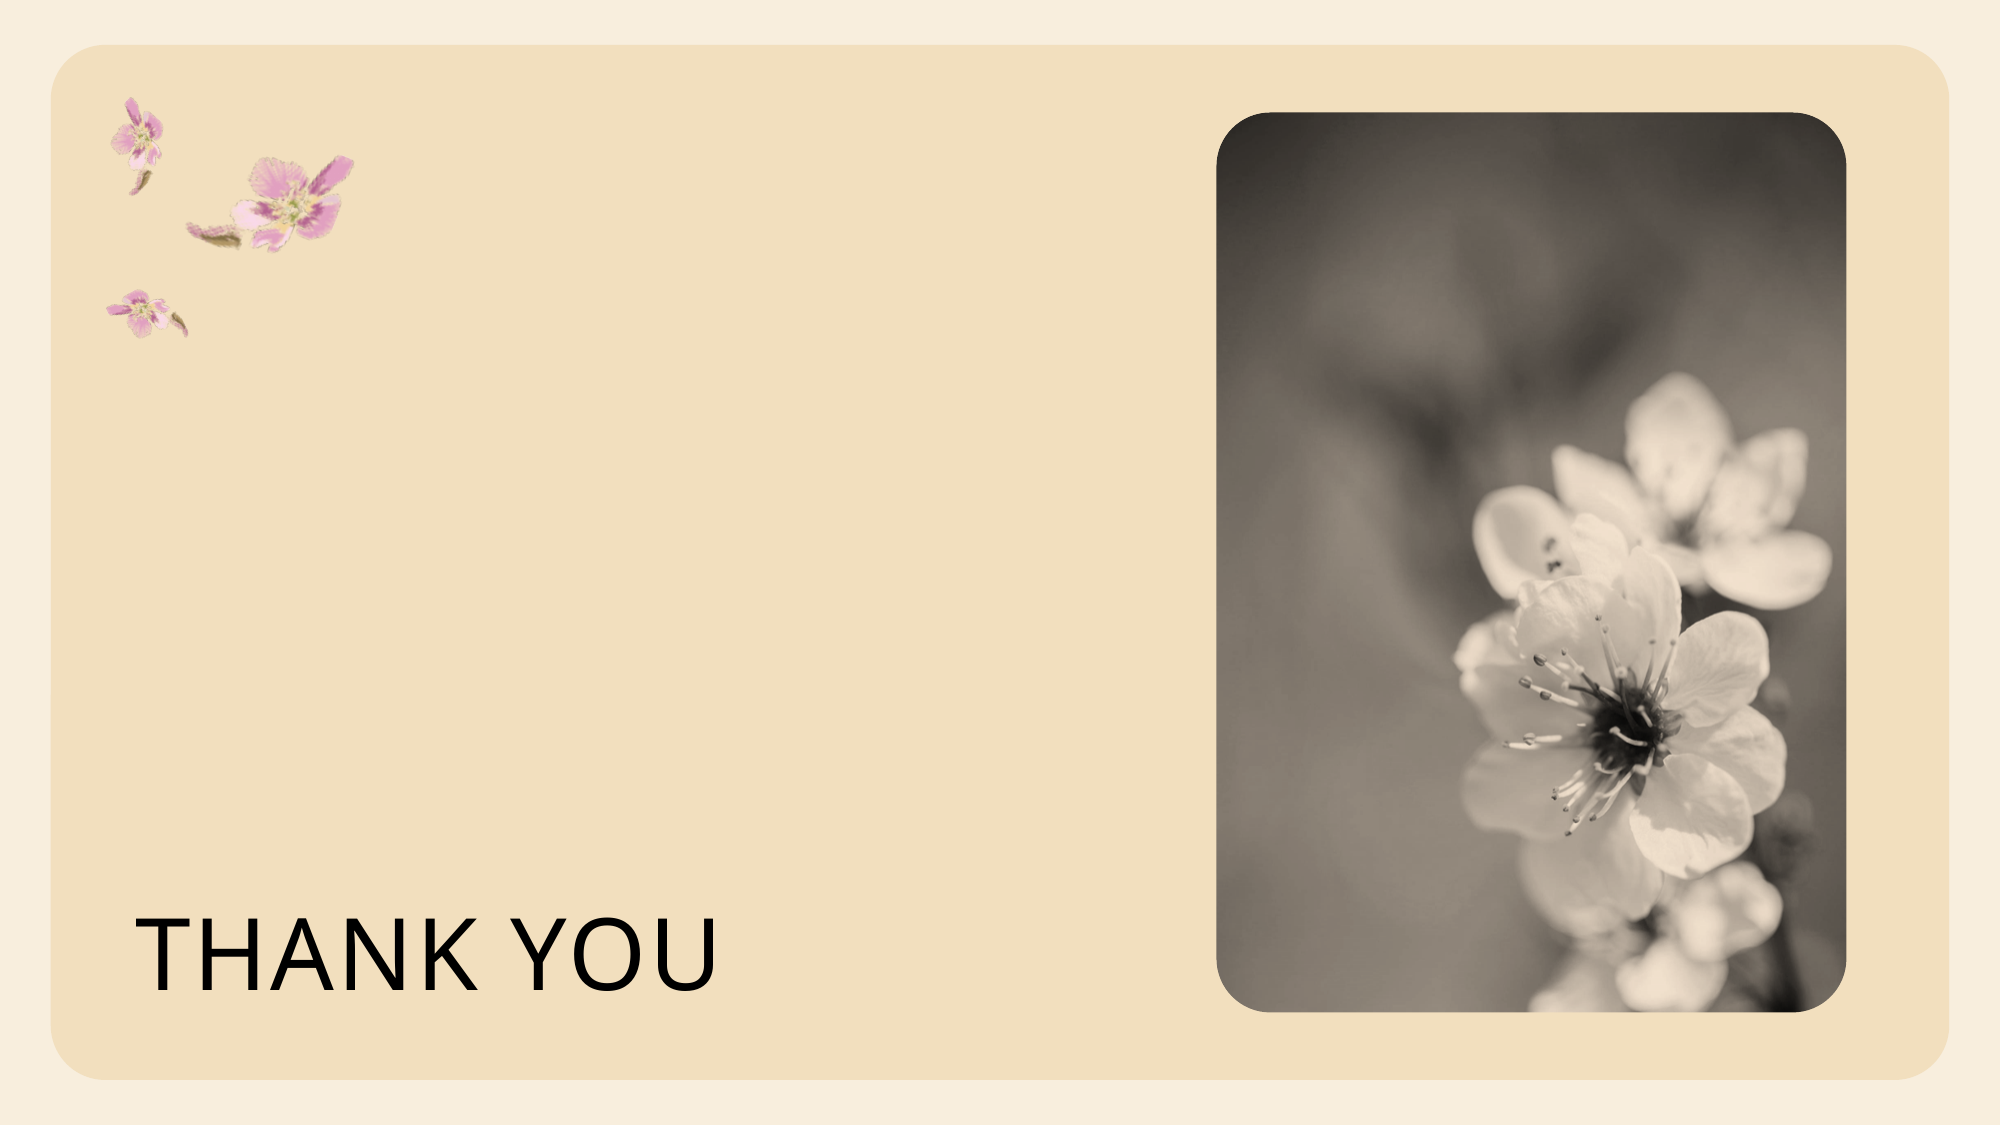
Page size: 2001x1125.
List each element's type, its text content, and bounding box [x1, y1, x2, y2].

picture [105, 277, 190, 364]
title THANK YOU [120, 420, 1170, 1020]
picture [82, 95, 184, 198]
picture [1216, 112, 1847, 1013]
picture [183, 112, 358, 284]
